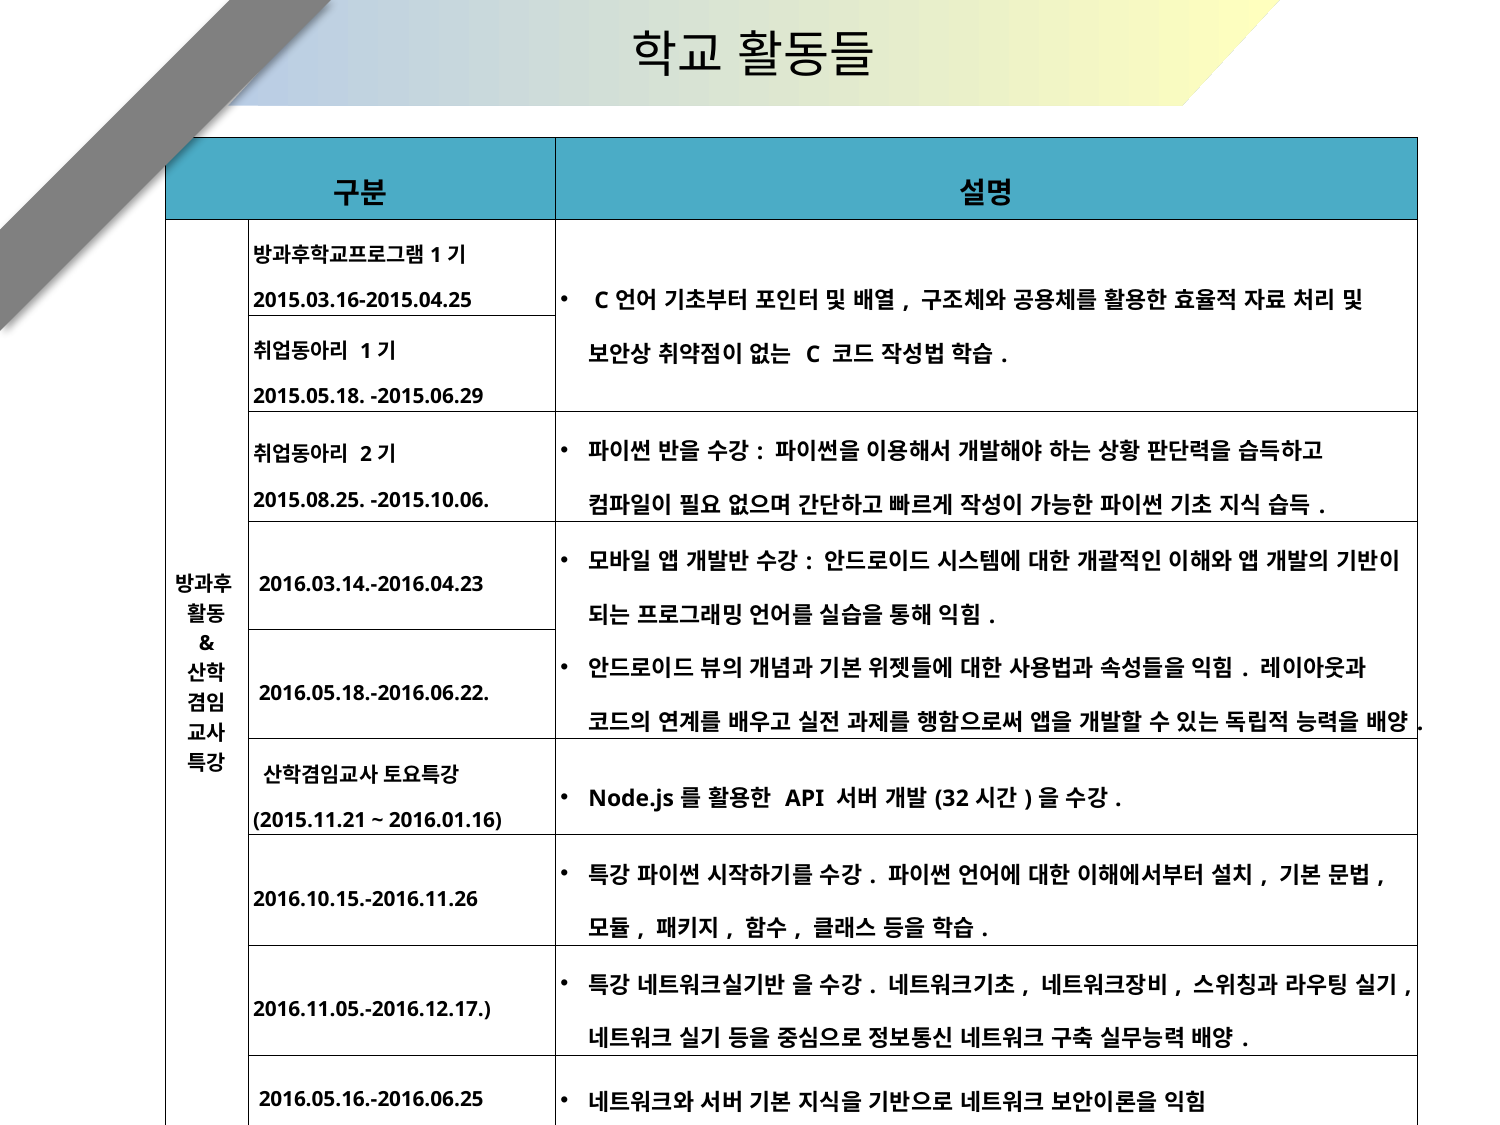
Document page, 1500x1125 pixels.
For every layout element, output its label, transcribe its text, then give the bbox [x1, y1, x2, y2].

table_cell 2016.10.15.-2016.11.26 [249, 835, 555, 945]
table_cell 방과후학교프로그램1기 2015.03.16-2015.04.25 [249, 220, 555, 315]
table_cell 특강 파이썬 시작하기를 수강. 파이썬 언어에 대한 이해에서부터 설치, 기본 문법, 모듈, 패키지, 함수, 클래스 등을 학습. [556, 835, 1417, 945]
table_cell 모바일 앱 개발반 수강: 안드로이드 시스템에 대한 개괄적인 이해와 앱 개발의 기반이 되는 프로그래밍 언어를 실습을 통해 익힘. 안드로이드 뷰의 개념과 기본 위젯들에 대한 사용법과 속성들을 익힘. 레이아웃과 코드의 연계를 배우고 실전 과제를 행함으로써 앱을 개발할 수 있는 독립적 능력을 배양. [556, 522, 1417, 738]
table_cell 파이썬 반을 수강: 파이썬을 이용해서 개발해야 하는 상황 판단력을 습득하고 컴파일이 필요 없으며 간단하고 빠르게 작성이 가능한 파이썬 기초 지식 습득. [556, 412, 1417, 521]
table_header 설명 [556, 138, 1417, 219]
table_cell 네트워크와 서버 기본 지식을 기반으로 네트워크 보안이론을 익힘 [556, 1056, 1417, 1125]
text_box 학교 활동들 [242, 0, 1282, 108]
table_cell 방과후 활동 & 산학 겸임 교사 특강 [166, 220, 248, 1125]
table_cell 2016.11.05.-2016.12.17.) [249, 946, 555, 1055]
table_cell 특강 네트워크실기반 을 수강. 네트워크기초, 네트워크장비, 스위칭과 라우팅 실기, 네트워크 실기 등을 중심으로 정보통신 네트워크 구축 실무능력 배양. [556, 946, 1417, 1055]
table_cell C언어 기초부터 포인터 및 배열, 구조체와 공용체를 활용한 효율적 자료 처리 및 보안상 취약점이 없는 C 코드 작성법 학습. [556, 220, 1417, 411]
table_cell 산학겸임교사 토요특강(2015.11.21 ~ 2016.01.16) [249, 739, 555, 834]
table_cell 2016.05.16.-2016.06.25 [249, 1056, 555, 1125]
table_cell 2016.05.18.-2016.06.22. [249, 630, 555, 738]
table_header 구분 [166, 138, 555, 219]
table_cell 취업동아리 2기 2015.08.25. -2015.10.06. [249, 412, 555, 521]
text_box [0, 0, 333, 333]
table_cell 2016.03.14.-2016.04.23 [249, 522, 555, 629]
table_cell Node.js를 활용한 API 서버 개발(32시간)을 수강. [556, 739, 1417, 834]
table_cell 취업동아리 1기 2015.05.18. -2015.06.29 [249, 316, 555, 411]
